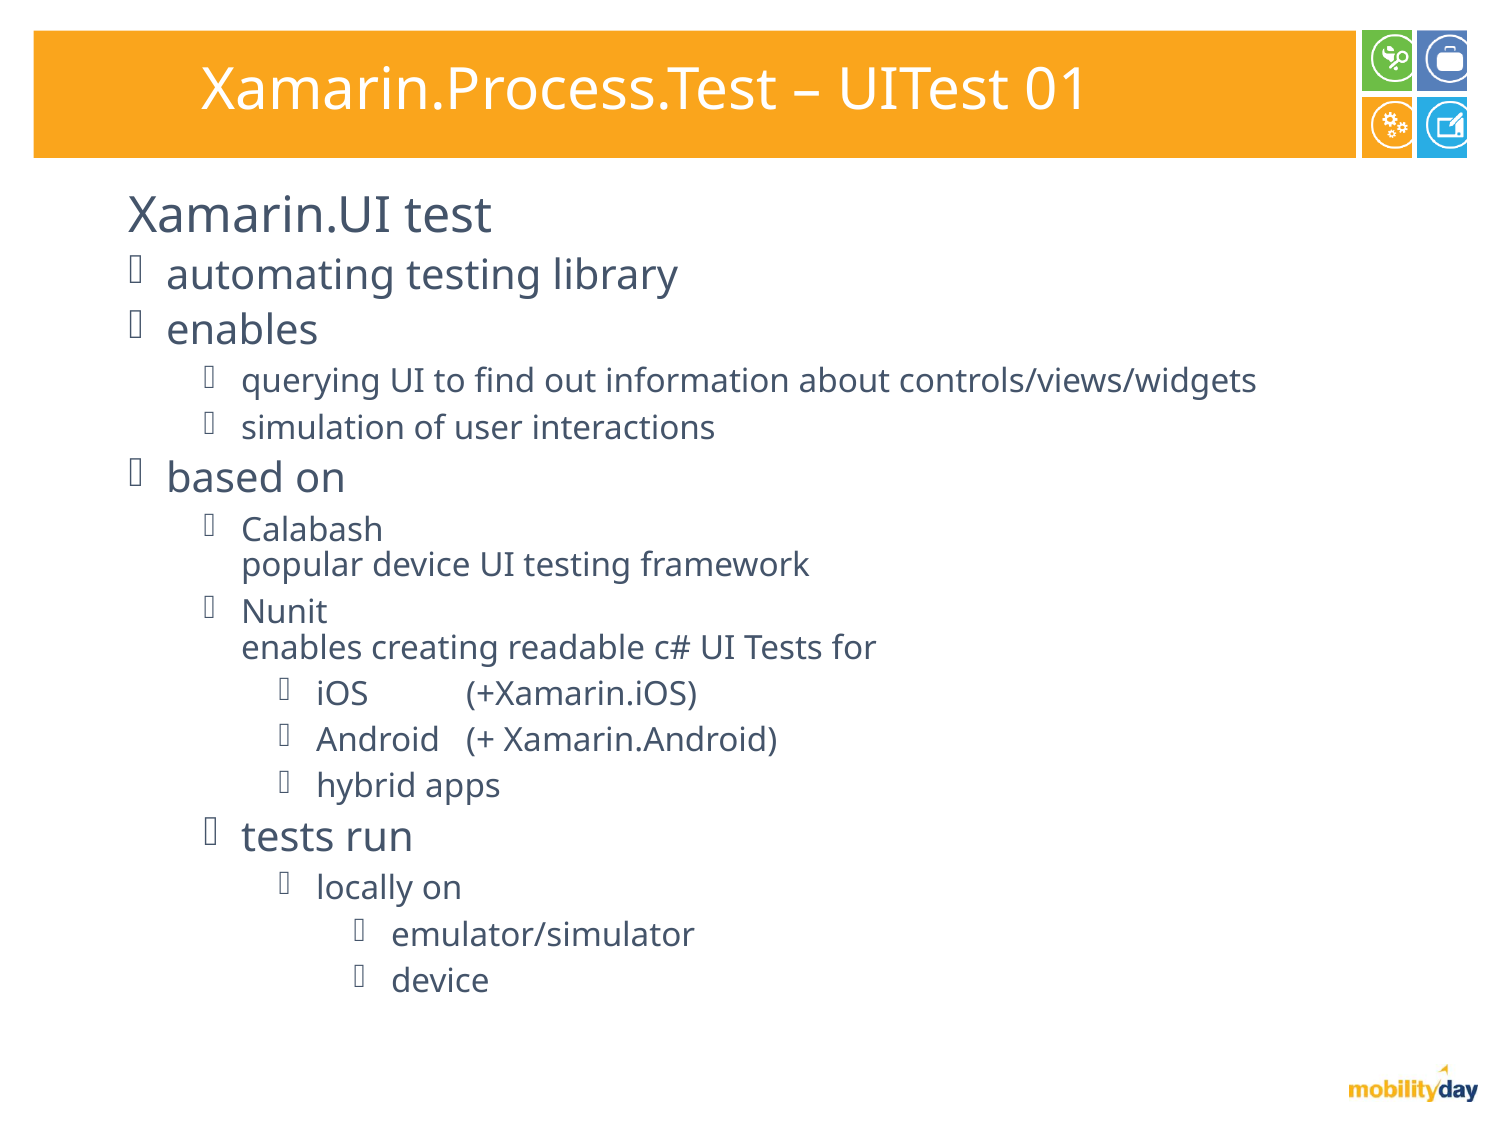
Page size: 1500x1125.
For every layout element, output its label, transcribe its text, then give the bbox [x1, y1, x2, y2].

picture [1417, 97, 1467, 158]
text_box [762, 181, 1456, 983]
picture [1362, 97, 1412, 158]
picture [1349, 1064, 1478, 1102]
title Xamarin.Process.Test – UITest 01 [62, 51, 1230, 139]
list Xamarin.UI test automating testing library enables querying UI to find out information about controls/views/widgets simulation of user interactions based on Calabash popular device UI testing framework Nunit enables creating readable c# UI Tests for iOS (+Xamarin.iOS) Android (+ Xamarin.Android) hybrid apps tests run locally on emulator/simulator device [38, 181, 1456, 1050]
picture [1417, 30, 1467, 91]
picture [1362, 30, 1412, 91]
